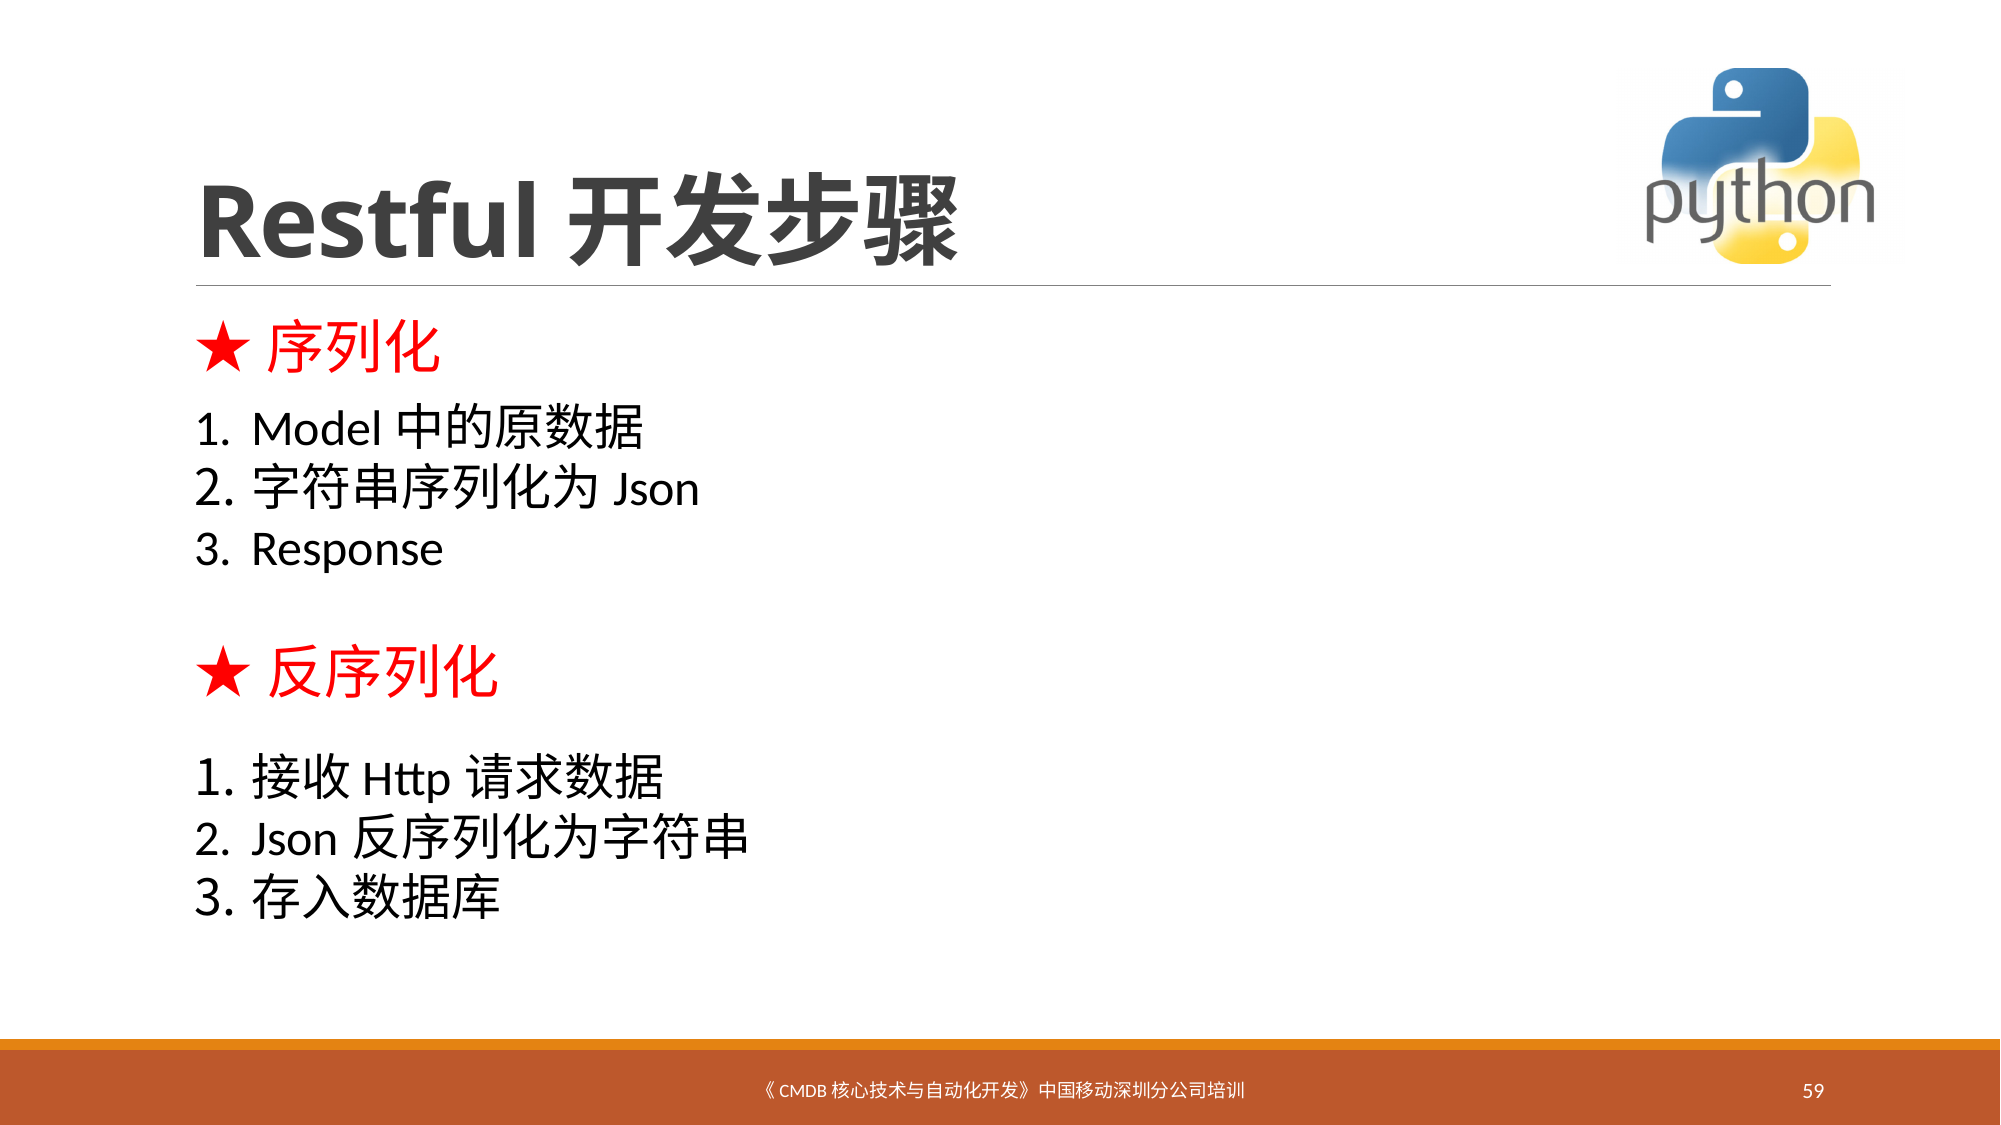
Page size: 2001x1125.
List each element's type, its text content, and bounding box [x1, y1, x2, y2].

text_box ★序列化 [179, 302, 1505, 388]
text_box 接收Http请求数据 Json反序列化为字符串 存入数据库 [180, 737, 1862, 933]
picture [1616, 68, 1906, 264]
slide_number 59 [1624, 1059, 1840, 1120]
text_box ★反序列化 [179, 628, 1505, 713]
title Restful开发步骤 [180, 47, 1830, 285]
footer 《CMDB核心技术与自动化开发》中国移动深圳分公司培训 [604, 1059, 1396, 1120]
text_box Model中的原数据 字符串序列化为Json Response [180, 388, 1862, 583]
